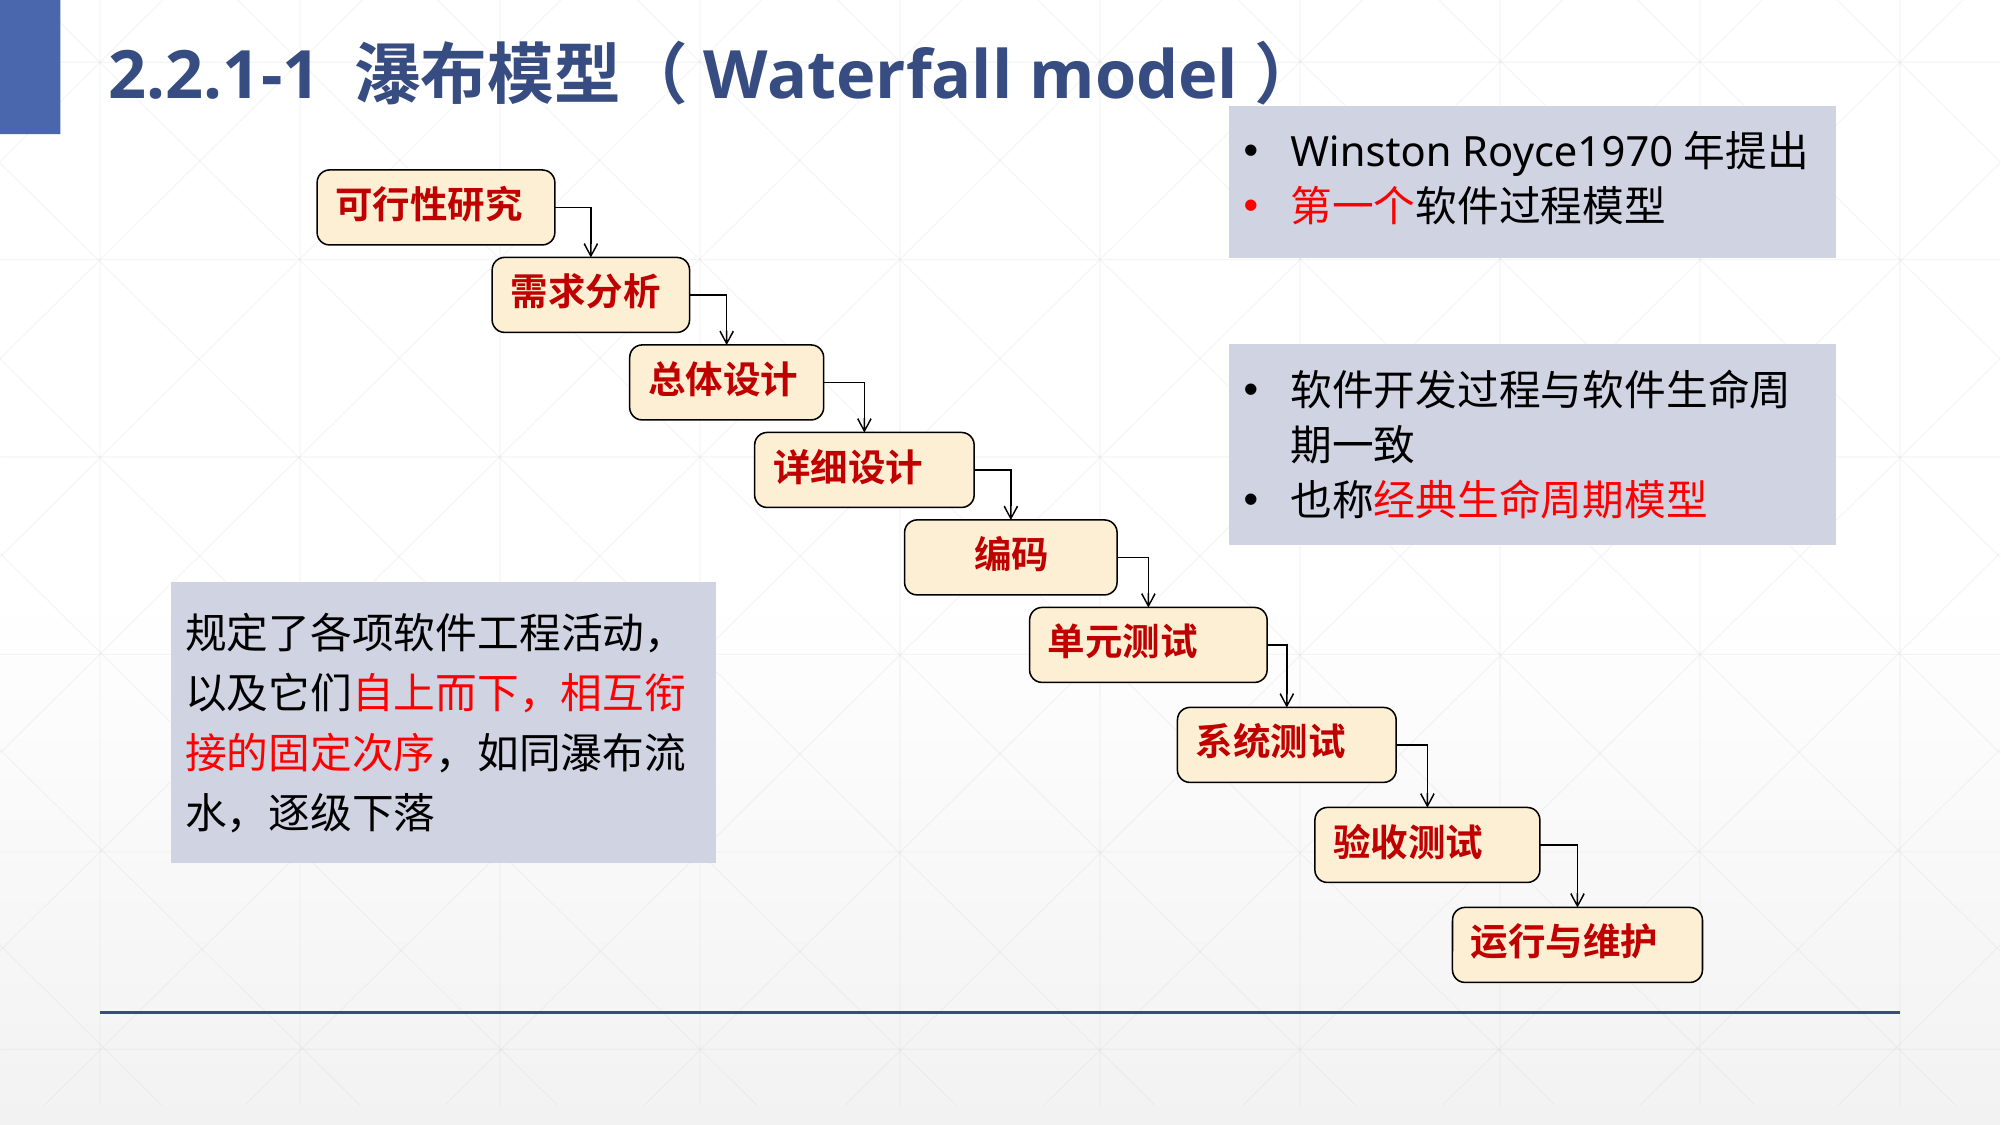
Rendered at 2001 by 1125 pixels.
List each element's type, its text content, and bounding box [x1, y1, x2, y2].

text_box 验收测试 [1314, 807, 1540, 883]
text_box 运行与维护 [1452, 907, 1703, 983]
text_box 规定了各项软件工程活动，以及它们自上而下，相互衔接的固定次序，如同瀑布流水，逐级下落 [171, 582, 716, 863]
text_box Winston Royce1970年提出 第一个软件过程模型 [1229, 106, 1836, 258]
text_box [1542, 844, 1580, 908]
text_box 需求分析 [492, 257, 690, 333]
text_box 可行性研究 [317, 169, 555, 245]
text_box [1267, 644, 1287, 708]
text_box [1398, 744, 1430, 808]
text_box 编码 [904, 519, 1118, 595]
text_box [1117, 557, 1149, 608]
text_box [823, 382, 865, 433]
text_box 详细设计 [754, 432, 975, 508]
text_box 总体设计 [629, 344, 824, 420]
text_box 系统测试 [1177, 707, 1397, 783]
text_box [554, 207, 591, 258]
title 2.2.1-1 瀑布模型（Waterfall model） [93, 0, 1397, 110]
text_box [689, 294, 727, 345]
text_box 单元测试 [1029, 607, 1268, 683]
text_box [974, 469, 1011, 521]
text_box 软件开发过程与软件生命周期一致 也称经典生命周期模型 [1229, 344, 1836, 545]
